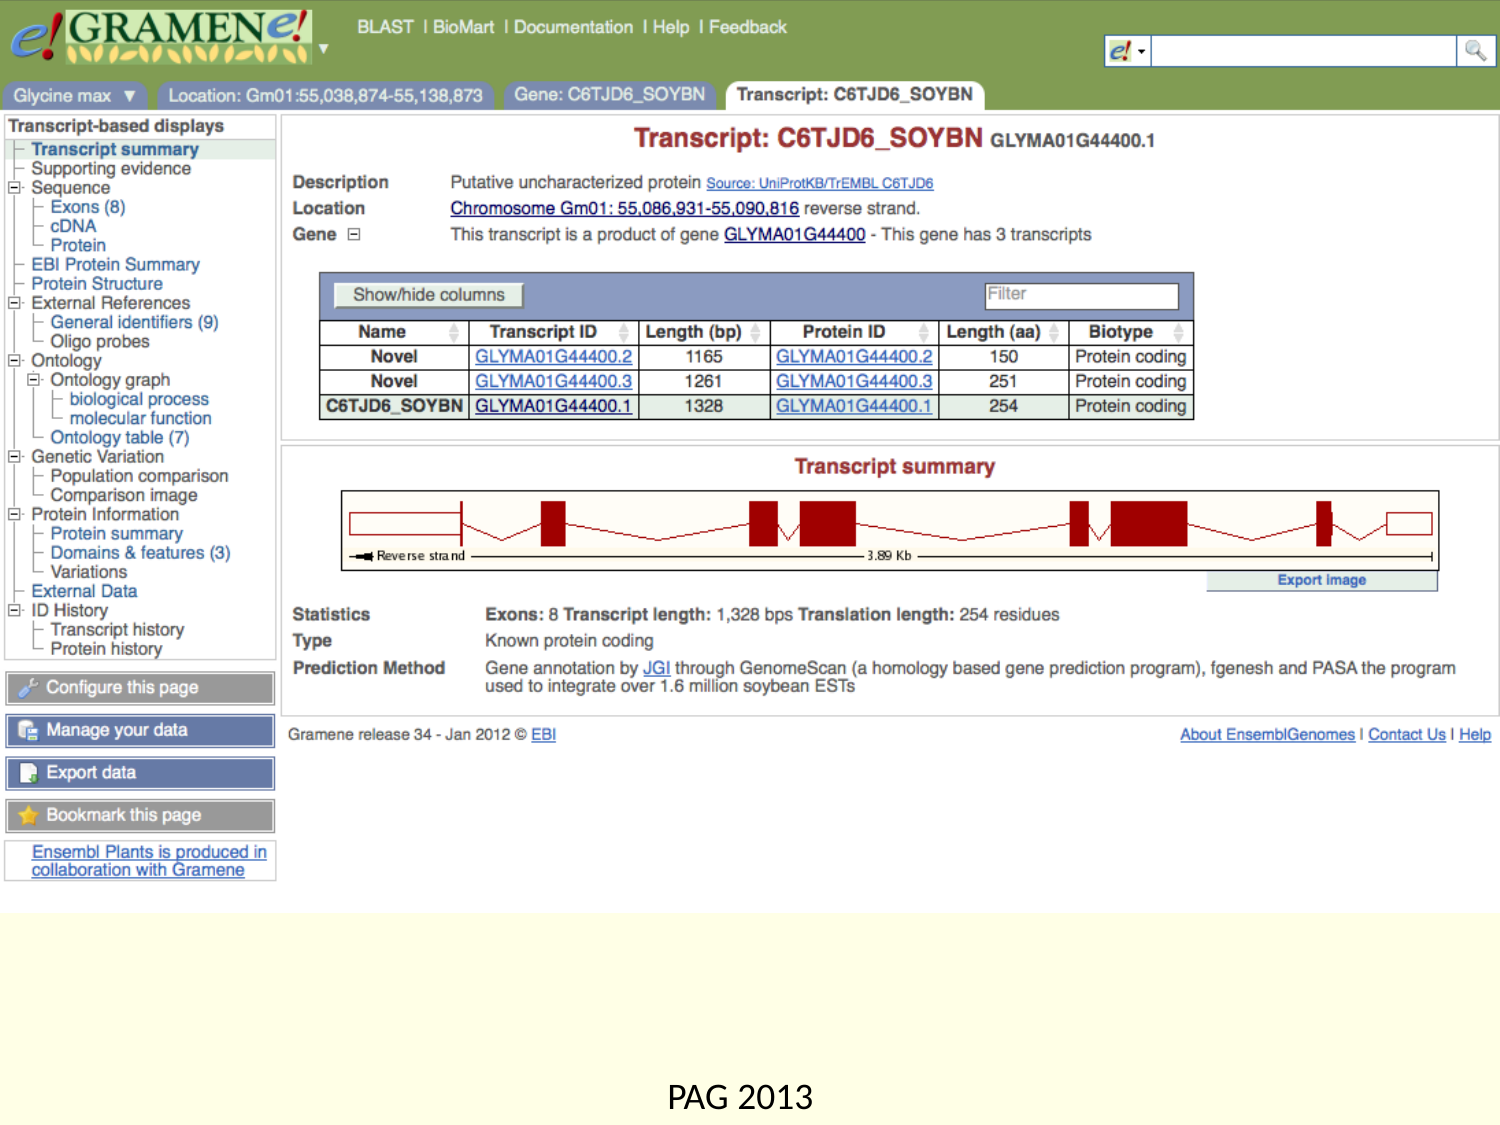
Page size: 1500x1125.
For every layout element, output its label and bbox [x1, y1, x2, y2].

picture [0, 0, 1500, 913]
